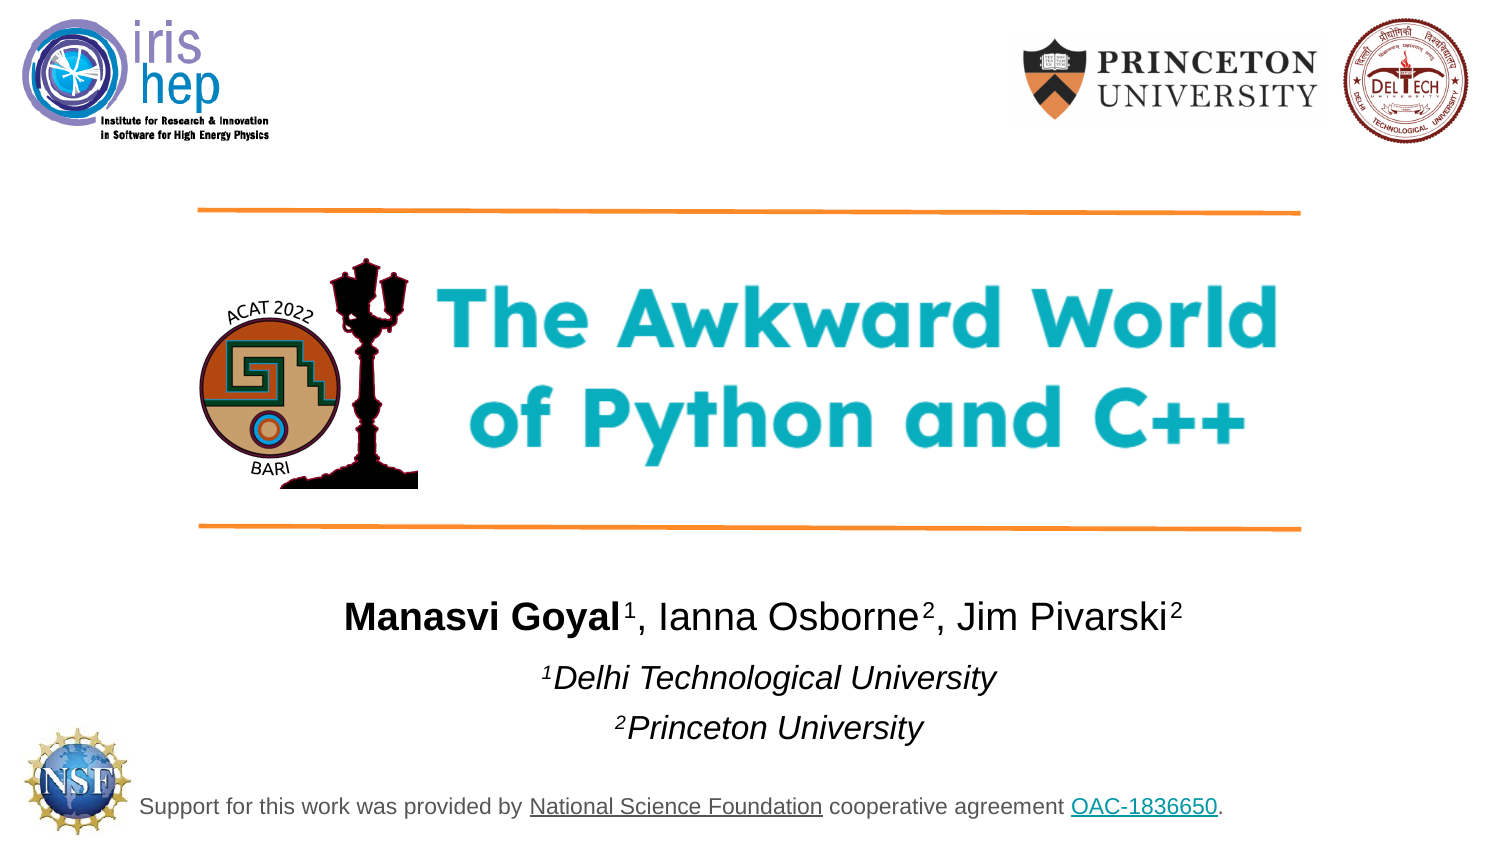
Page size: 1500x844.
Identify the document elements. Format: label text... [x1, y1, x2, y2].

text_box Manasvi Goyal 1, Ianna Osborne 2, Jim Pivarski 2 1 Delhi Technological University 2 Princeton University [344, 576, 1195, 747]
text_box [197, 209, 1301, 214]
picture [425, 267, 1302, 479]
picture [22, 19, 270, 141]
text_box Support for this work was provided by National Science Foundation cooperative agreement OAC-1836650. [138, 777, 1271, 833]
picture [1342, 16, 1469, 144]
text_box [198, 525, 1302, 530]
picture [170, 250, 418, 490]
picture [1013, 33, 1326, 127]
picture [22, 724, 133, 836]
